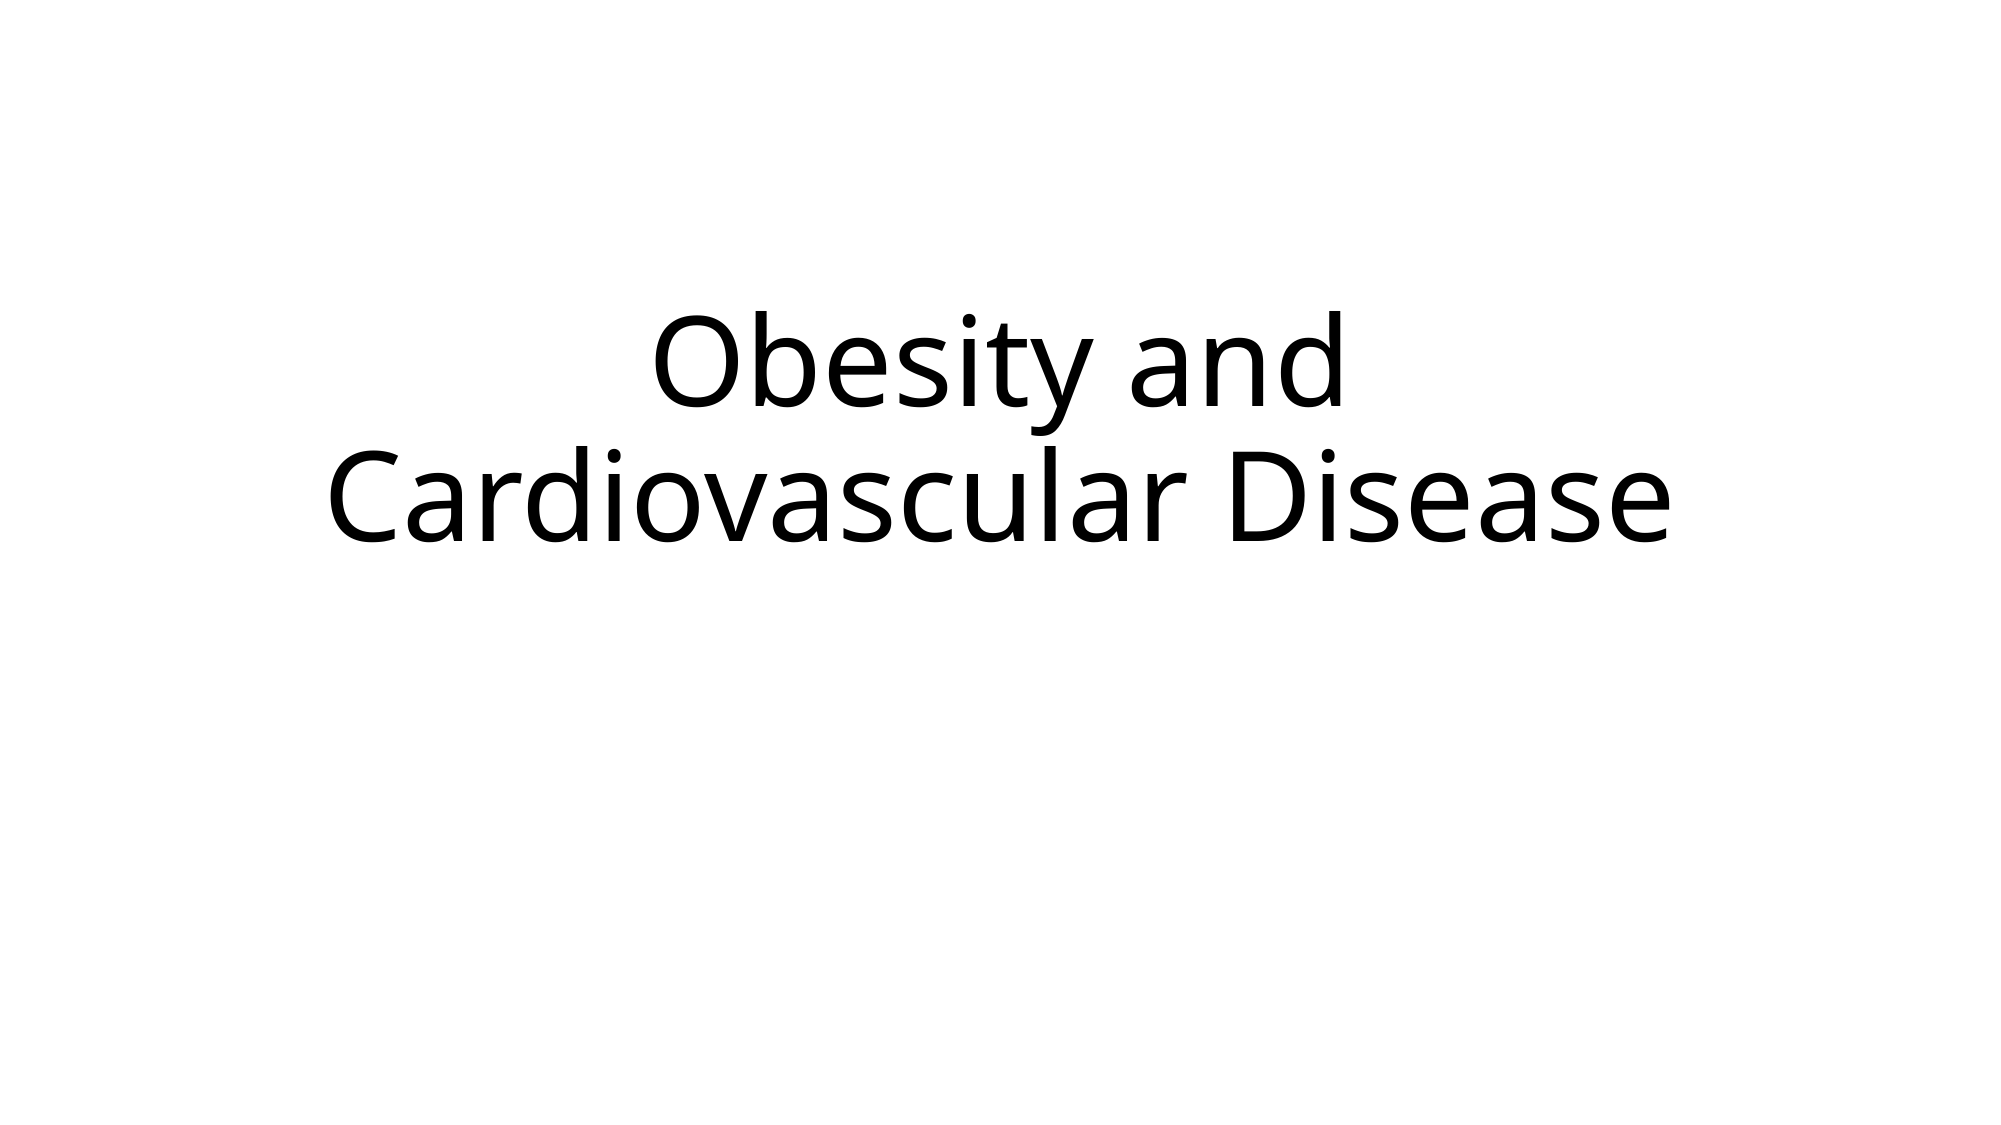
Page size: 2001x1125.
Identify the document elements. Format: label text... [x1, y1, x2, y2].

title Obesity and Cardiovascular Disease [249, 184, 1750, 576]
